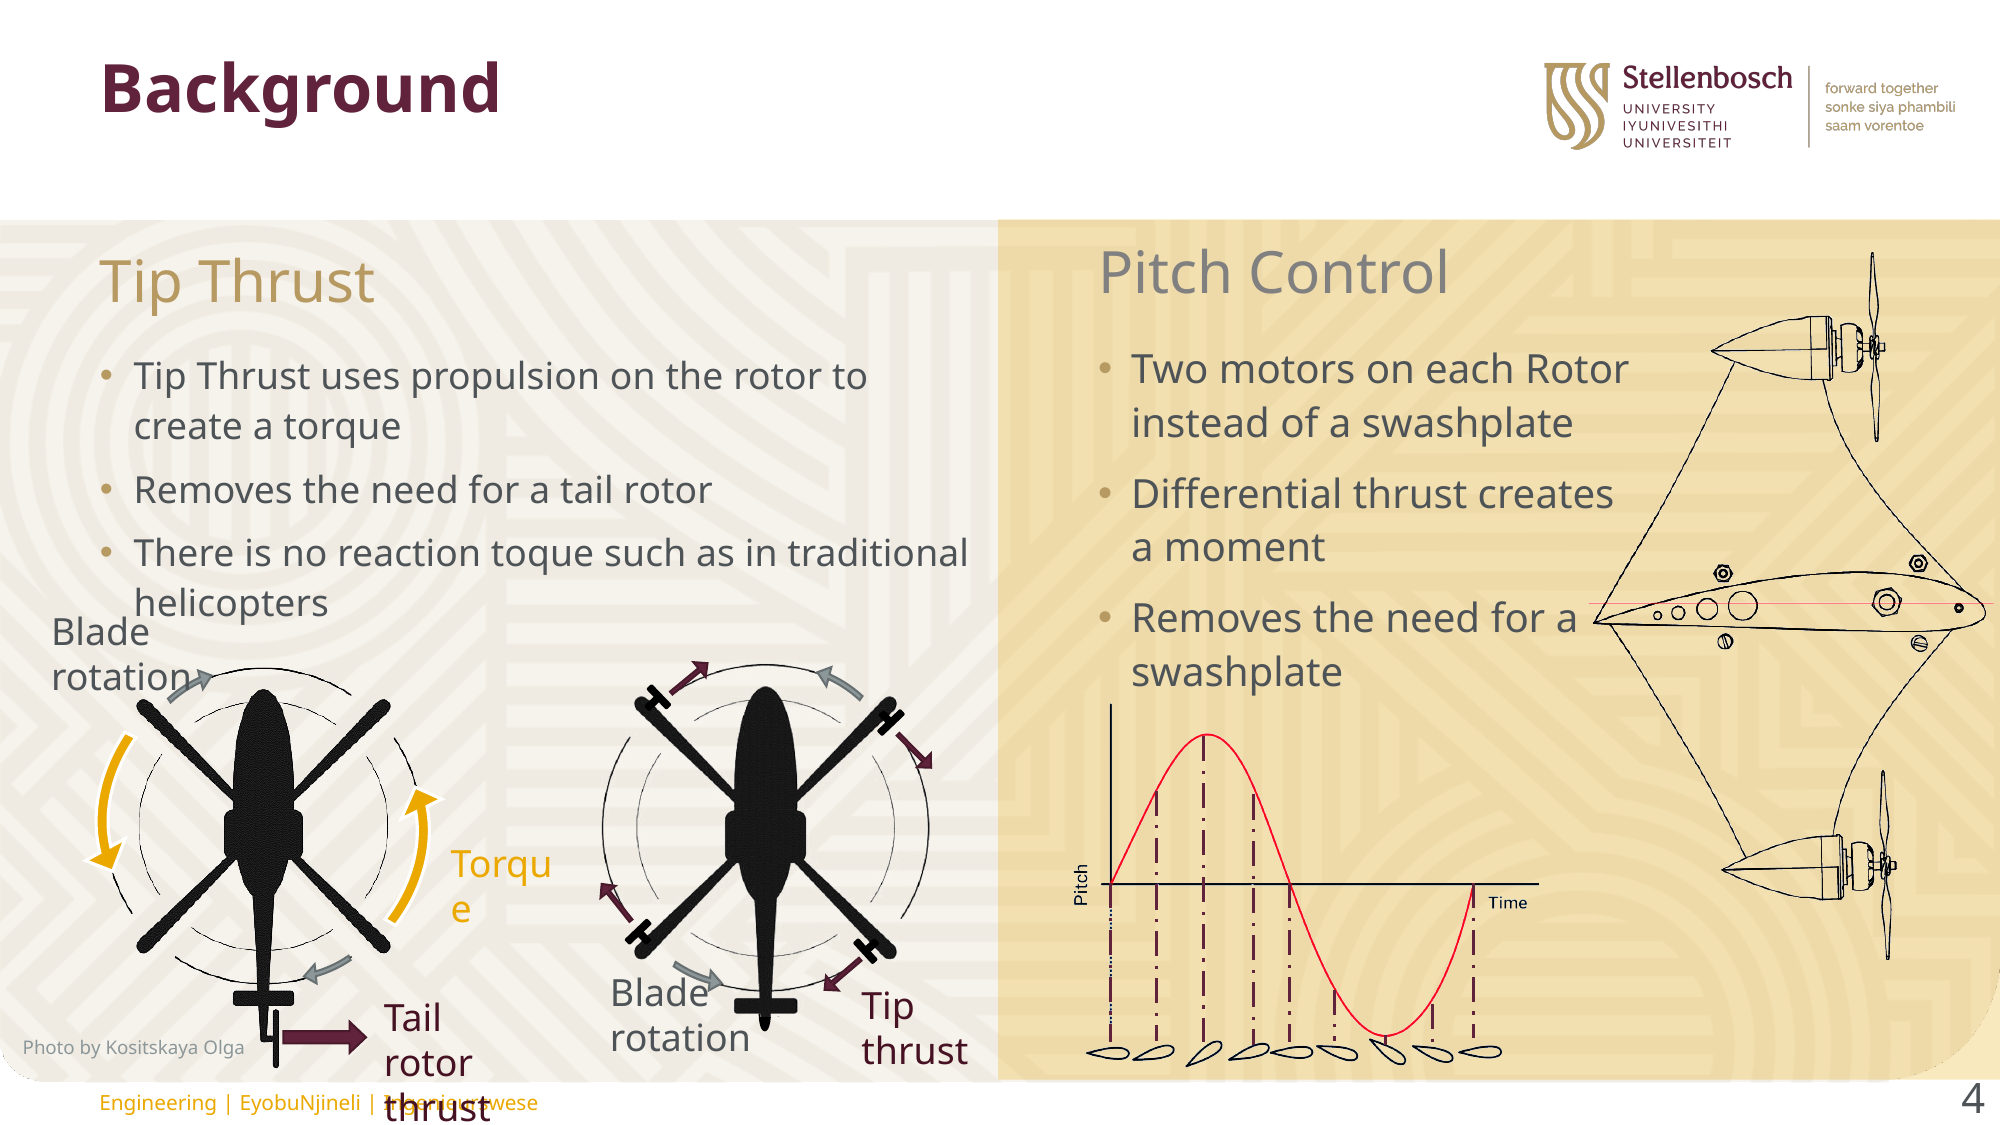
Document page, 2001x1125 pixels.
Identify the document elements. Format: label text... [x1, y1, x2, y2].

picture [442, 1106, 453, 1119]
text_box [0, 572, 576, 1106]
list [1588, 246, 1994, 960]
text_box Tip Thrust uses propulsion on the rotor to create a torque Removes the need for a tail rotor There is no reaction toque such as in traditional helicopters [85, 340, 1000, 572]
list Tip Thrust [85, 226, 619, 333]
picture [1499, 21, 2000, 192]
picture [1067, 703, 1539, 1074]
text_box Two motors on each Rotor instead of a swashplate Differential thrust creates a moment Removes the need for a swashplate [1083, 331, 1588, 744]
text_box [489, 565, 1041, 1068]
picture [0, 1083, 1757, 1125]
text_box [998, 219, 2000, 1080]
text_box Pitch Control [1083, 217, 1617, 324]
title Background [85, 47, 1452, 215]
text_box 4 [1757, 1064, 2000, 1125]
